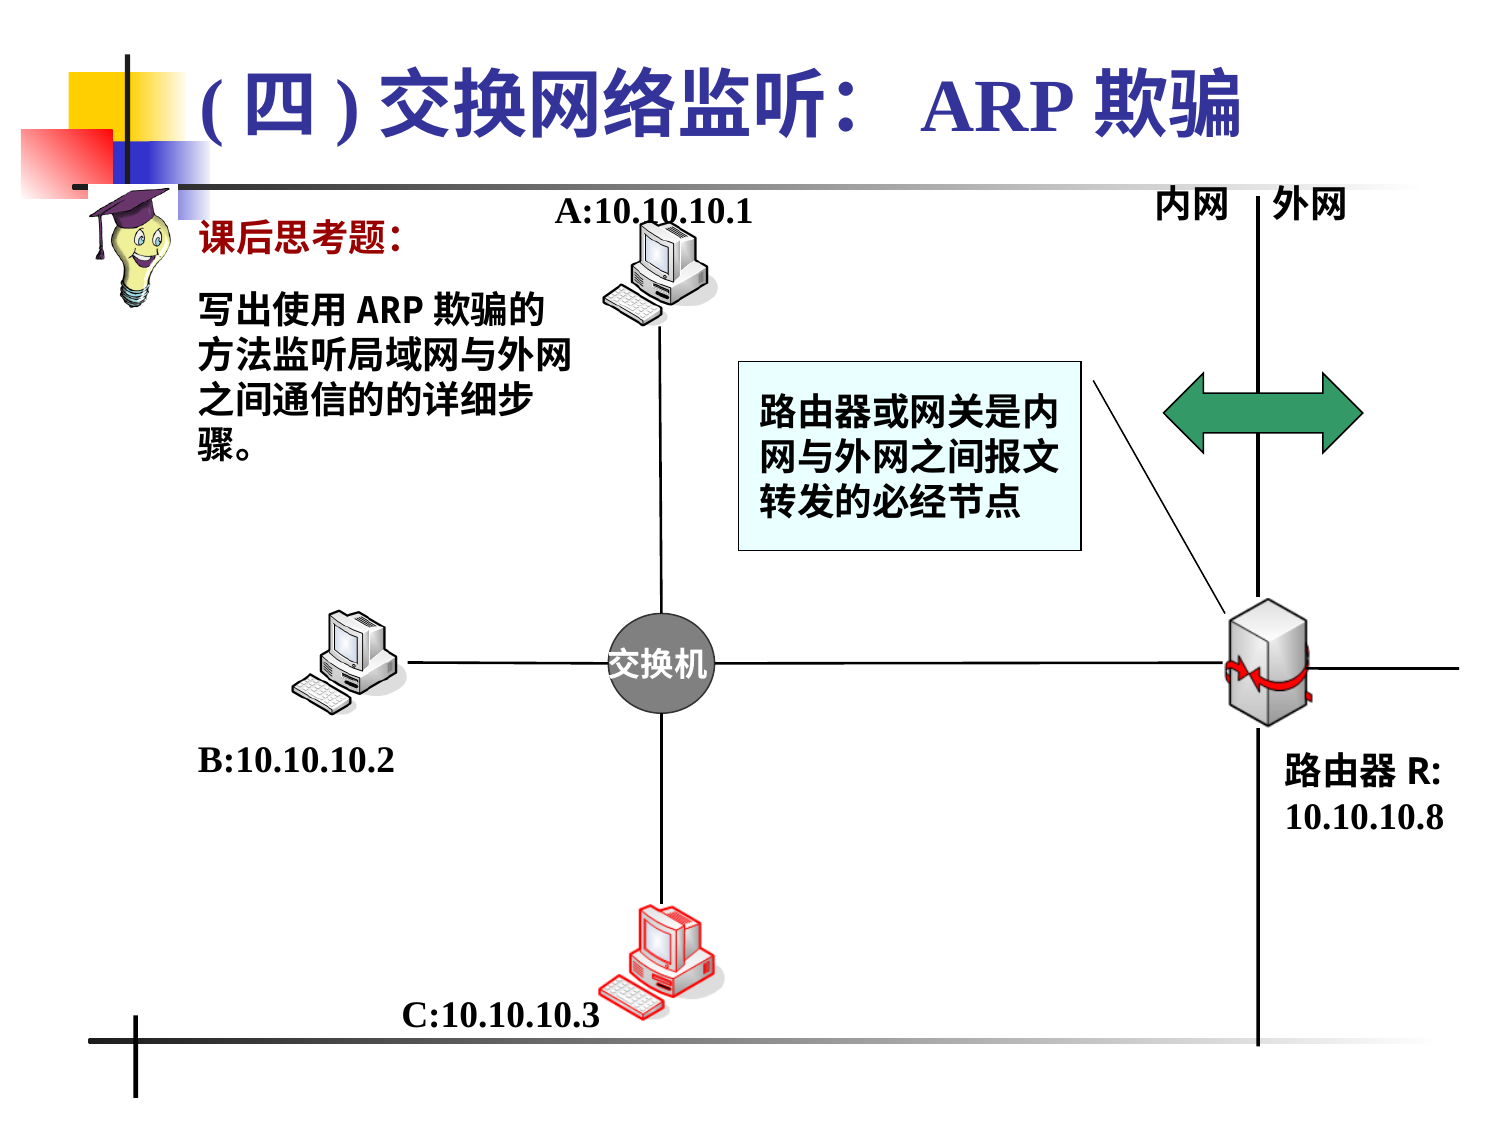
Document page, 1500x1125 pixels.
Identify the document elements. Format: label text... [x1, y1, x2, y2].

text_box 内网 [1139, 172, 1257, 233]
text_box C:10.10.10.3 [386, 982, 647, 1042]
text_box 交换机 [608, 613, 715, 714]
picture [600, 219, 719, 327]
picture [596, 903, 727, 1024]
text_box 路由器R: 10.10.10.8 [1269, 739, 1483, 844]
text_box 外网 [1257, 172, 1388, 233]
text_box A:10.10.10.1 [539, 178, 800, 239]
text_box [1163, 373, 1363, 453]
text_box B:10.10.10.2 [183, 727, 443, 788]
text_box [88, 183, 597, 430]
picture [288, 608, 408, 717]
text_box 路由器或网关是内网与外网之间报文转发的必经节点 [738, 361, 1081, 551]
title (四)交换网络监听：ARP欺骗 [183, 24, 1396, 155]
picture [1222, 597, 1314, 728]
